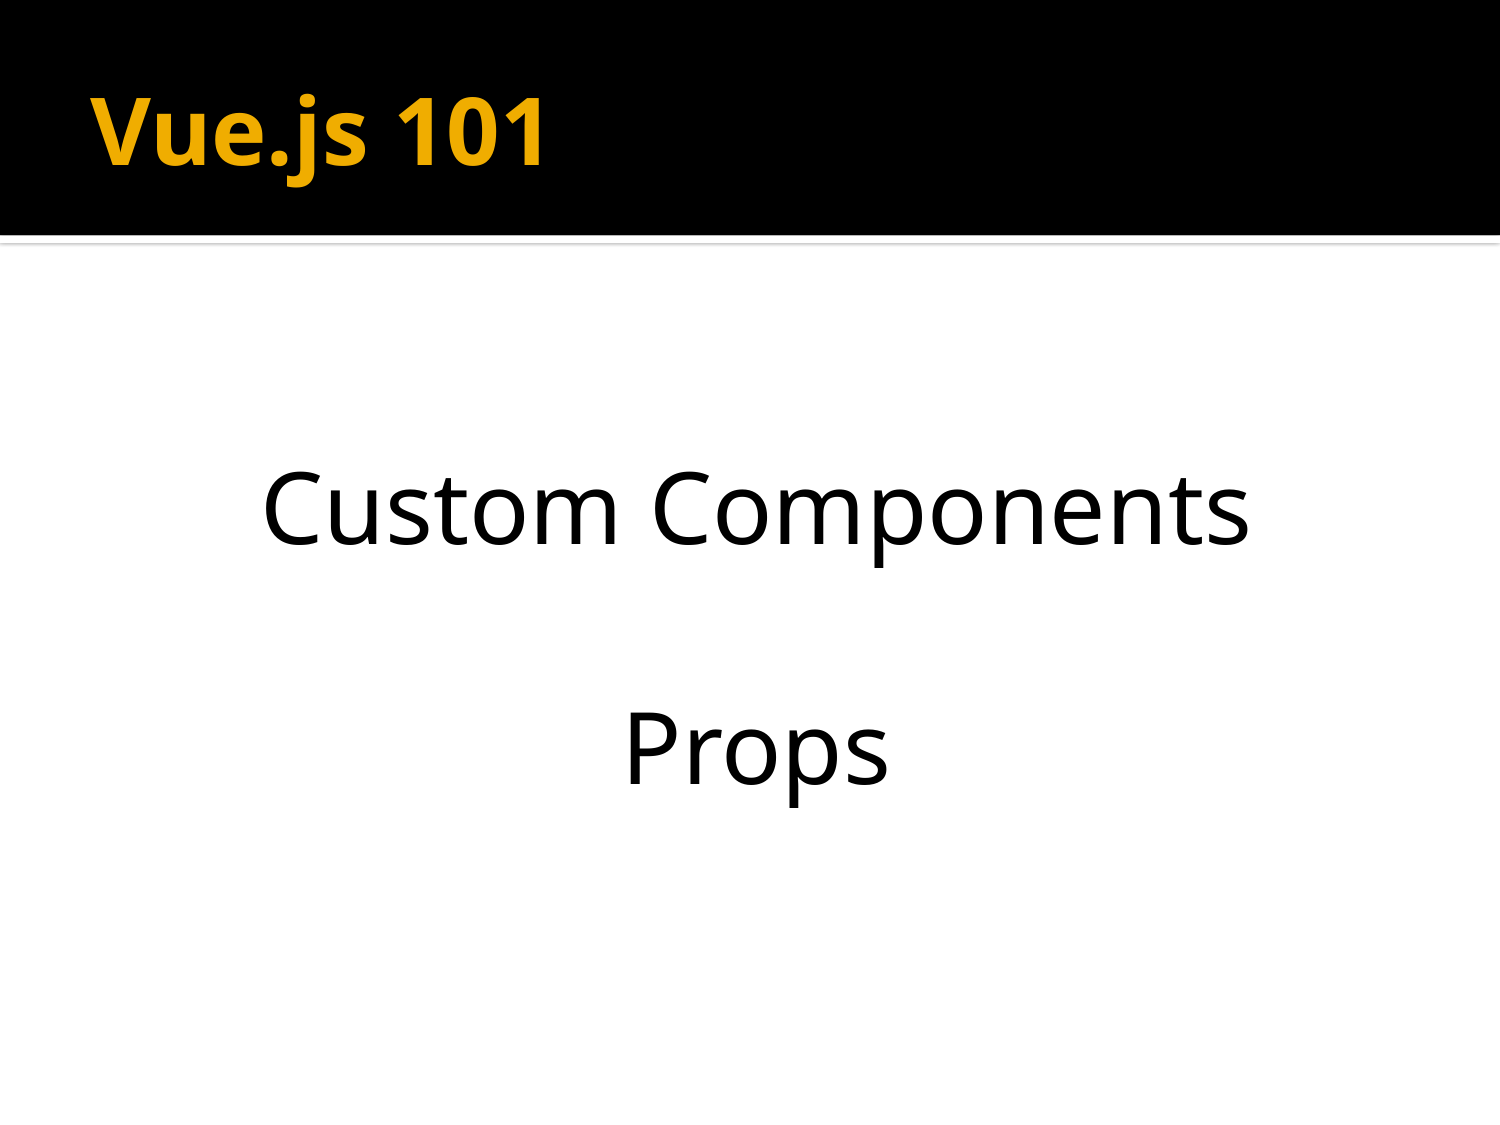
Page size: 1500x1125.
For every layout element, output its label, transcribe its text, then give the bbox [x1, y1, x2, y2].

title Vue.js 101 [75, 25, 1425, 231]
list Custom Components Props [75, 291, 1425, 1050]
